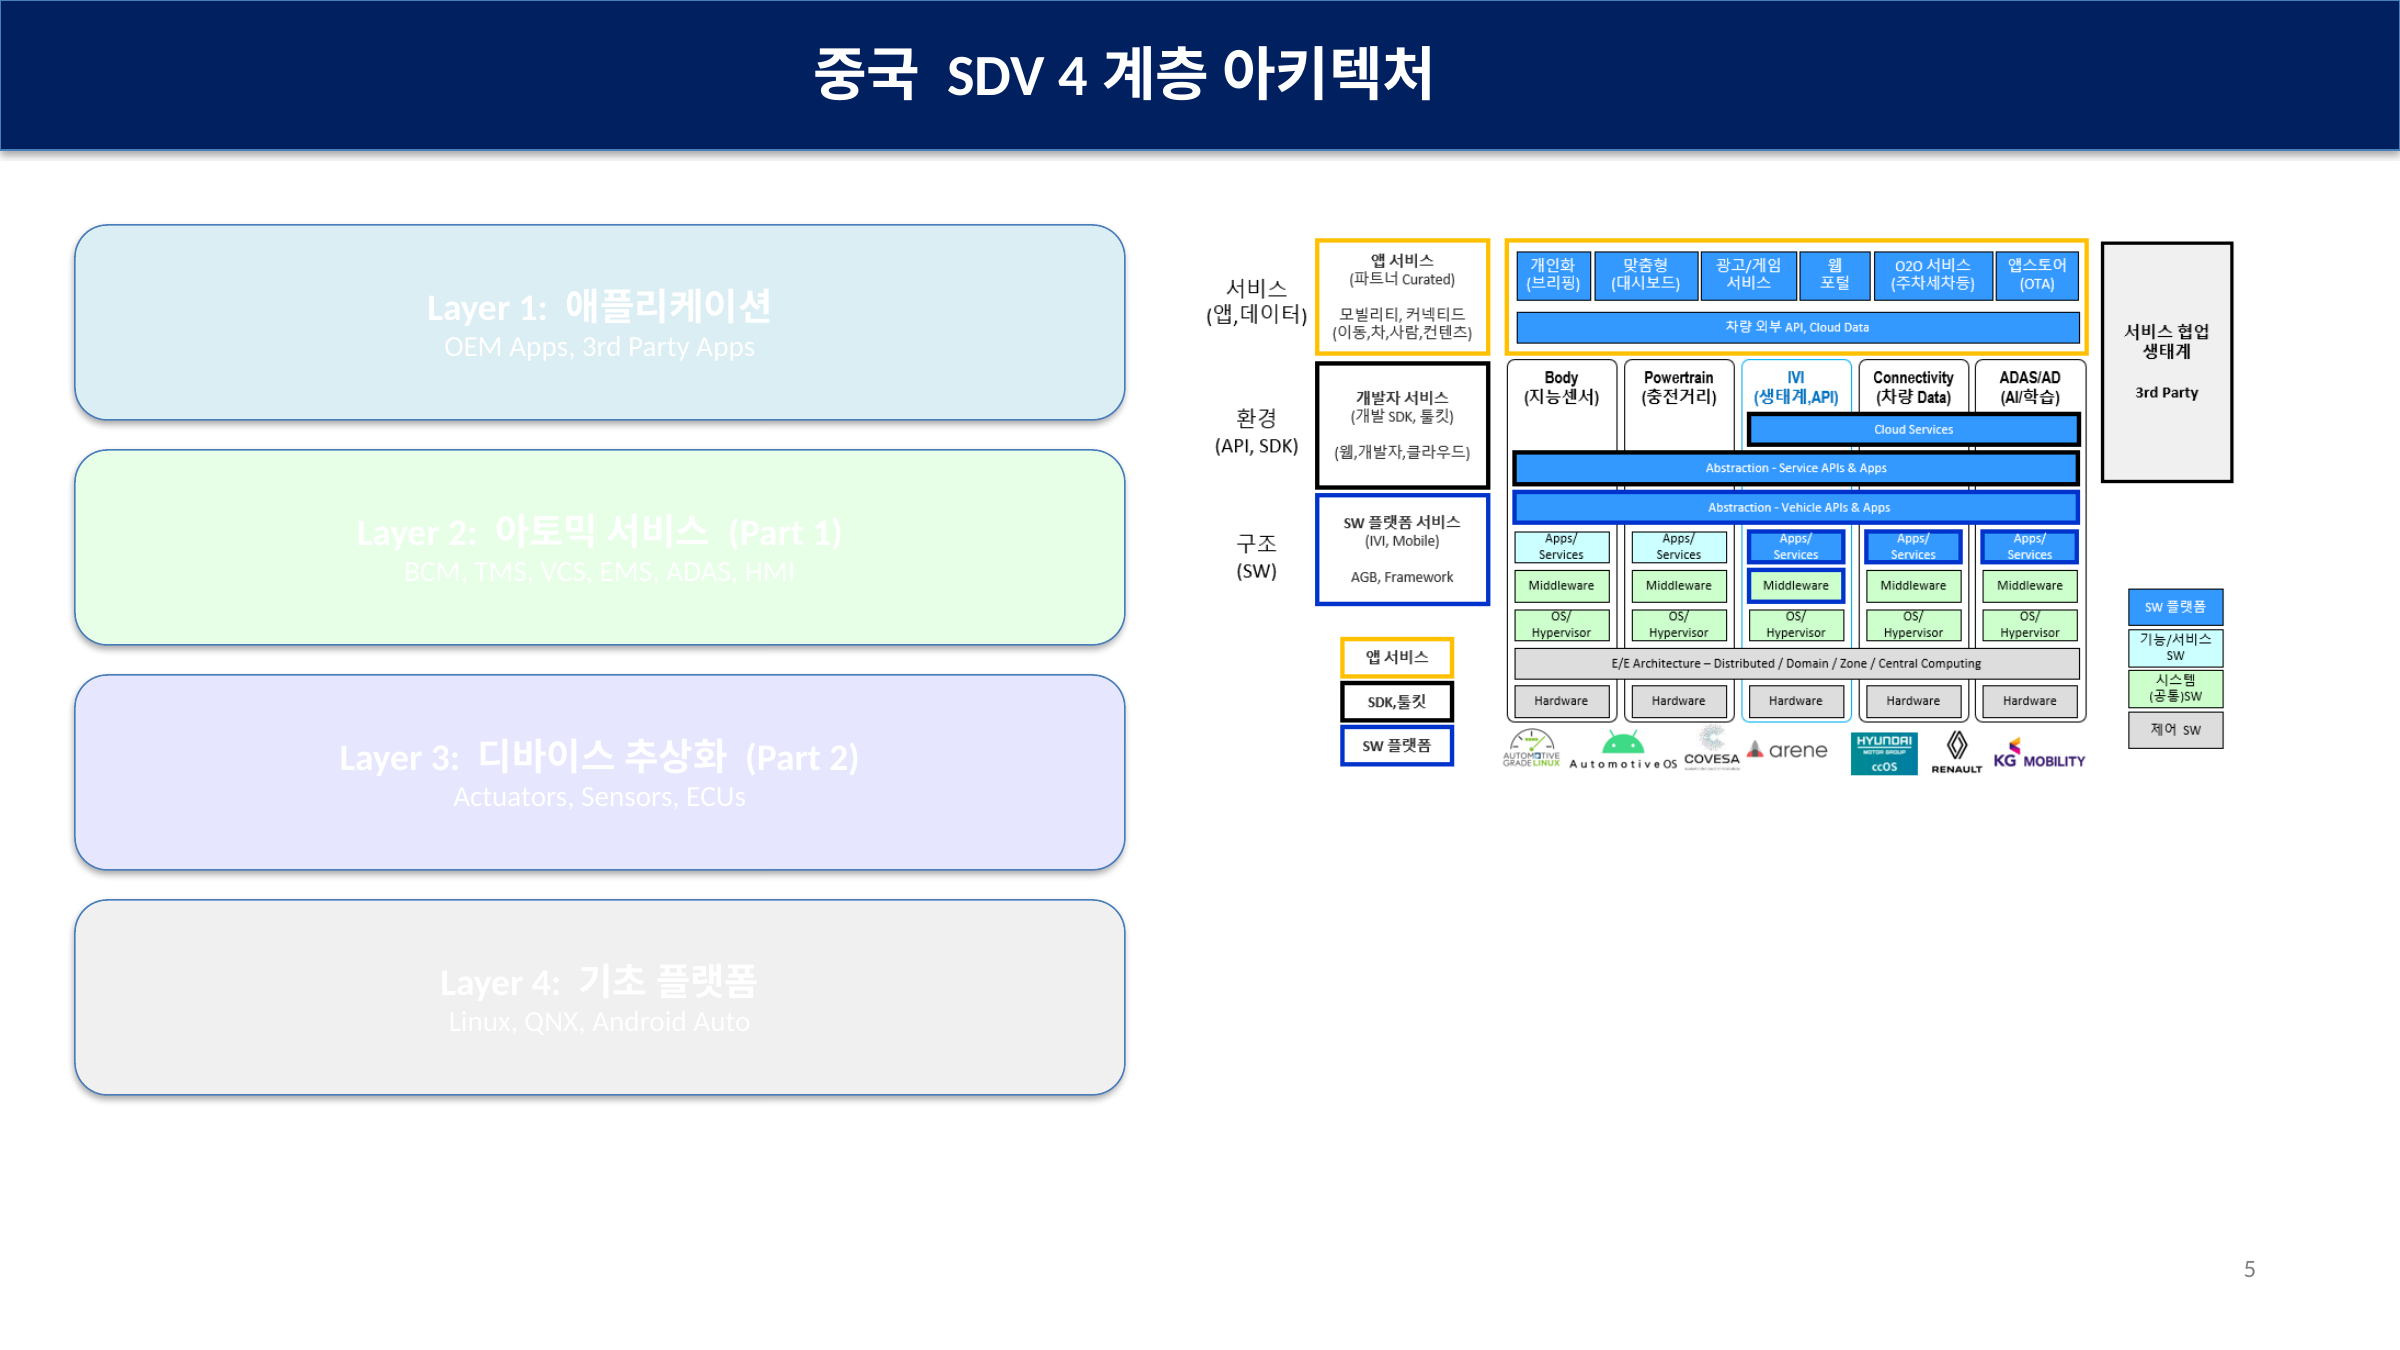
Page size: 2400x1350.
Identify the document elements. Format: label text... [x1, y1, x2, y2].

text_box 중국 SDV 4계층 아키텍처 [798, 29, 1452, 115]
text_box Layer 3: 디바이스 추상화 (Part 2) Actuators, Sensors, ECUs [74, 674, 1126, 871]
text_box Layer 4: 기초 플랫폼 Linux, QNX, Android Auto [74, 899, 1126, 1096]
text_box Layer 1: 애플리케이션 OEM Apps, 3rd Party Apps [74, 224, 1126, 421]
picture [1199, 224, 2251, 794]
text_box [0, 0, 2400, 151]
text_box 5 [2228, 1245, 2272, 1290]
text_box Layer 2: 아토믹 서비스 (Part 1) BCM, TMS, VCS, EMS, ADAS, HMI [74, 449, 1126, 646]
